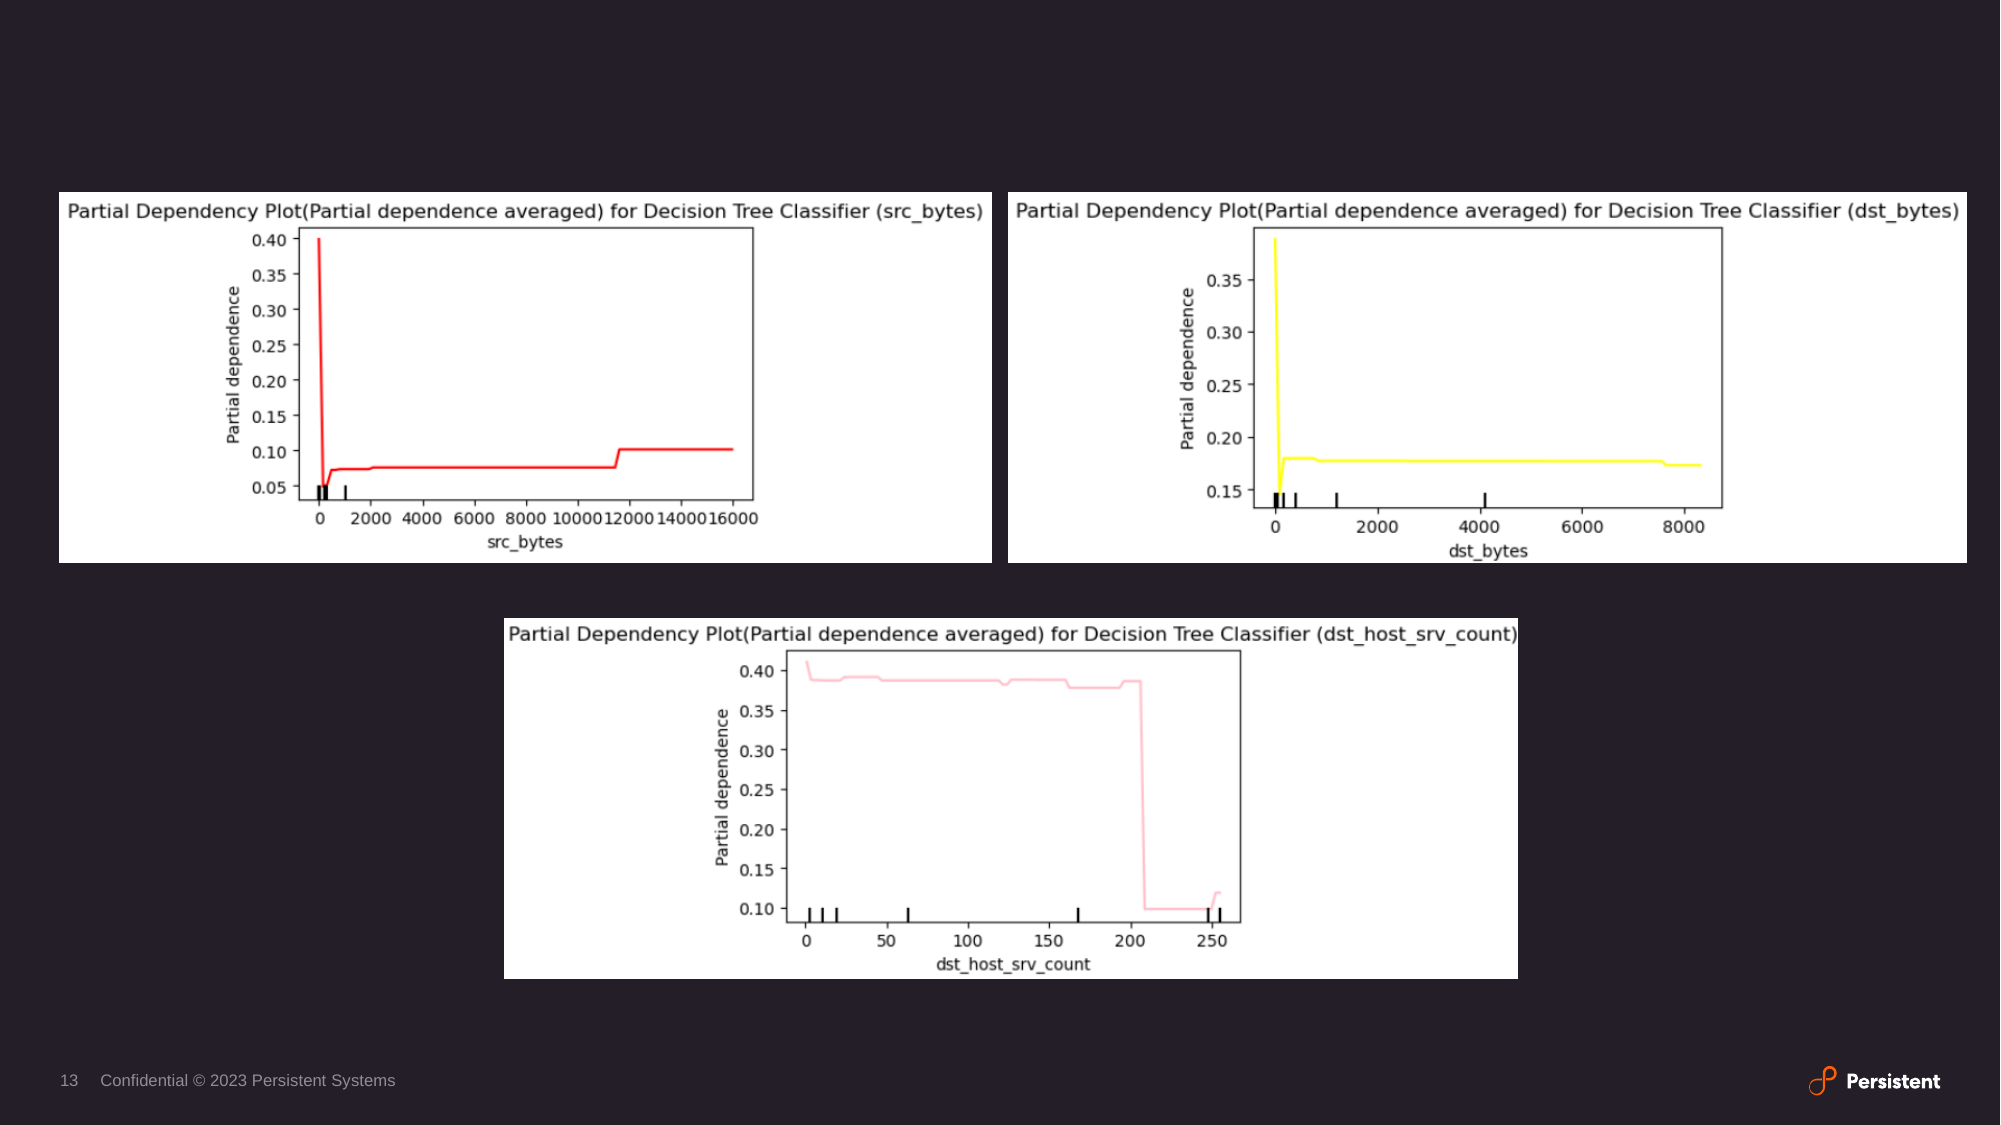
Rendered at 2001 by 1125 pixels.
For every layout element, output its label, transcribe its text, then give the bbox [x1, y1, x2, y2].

picture [1008, 192, 1967, 563]
slide_number 13 [60, 1034, 79, 1125]
picture [58, 192, 992, 563]
picture [504, 618, 1518, 979]
